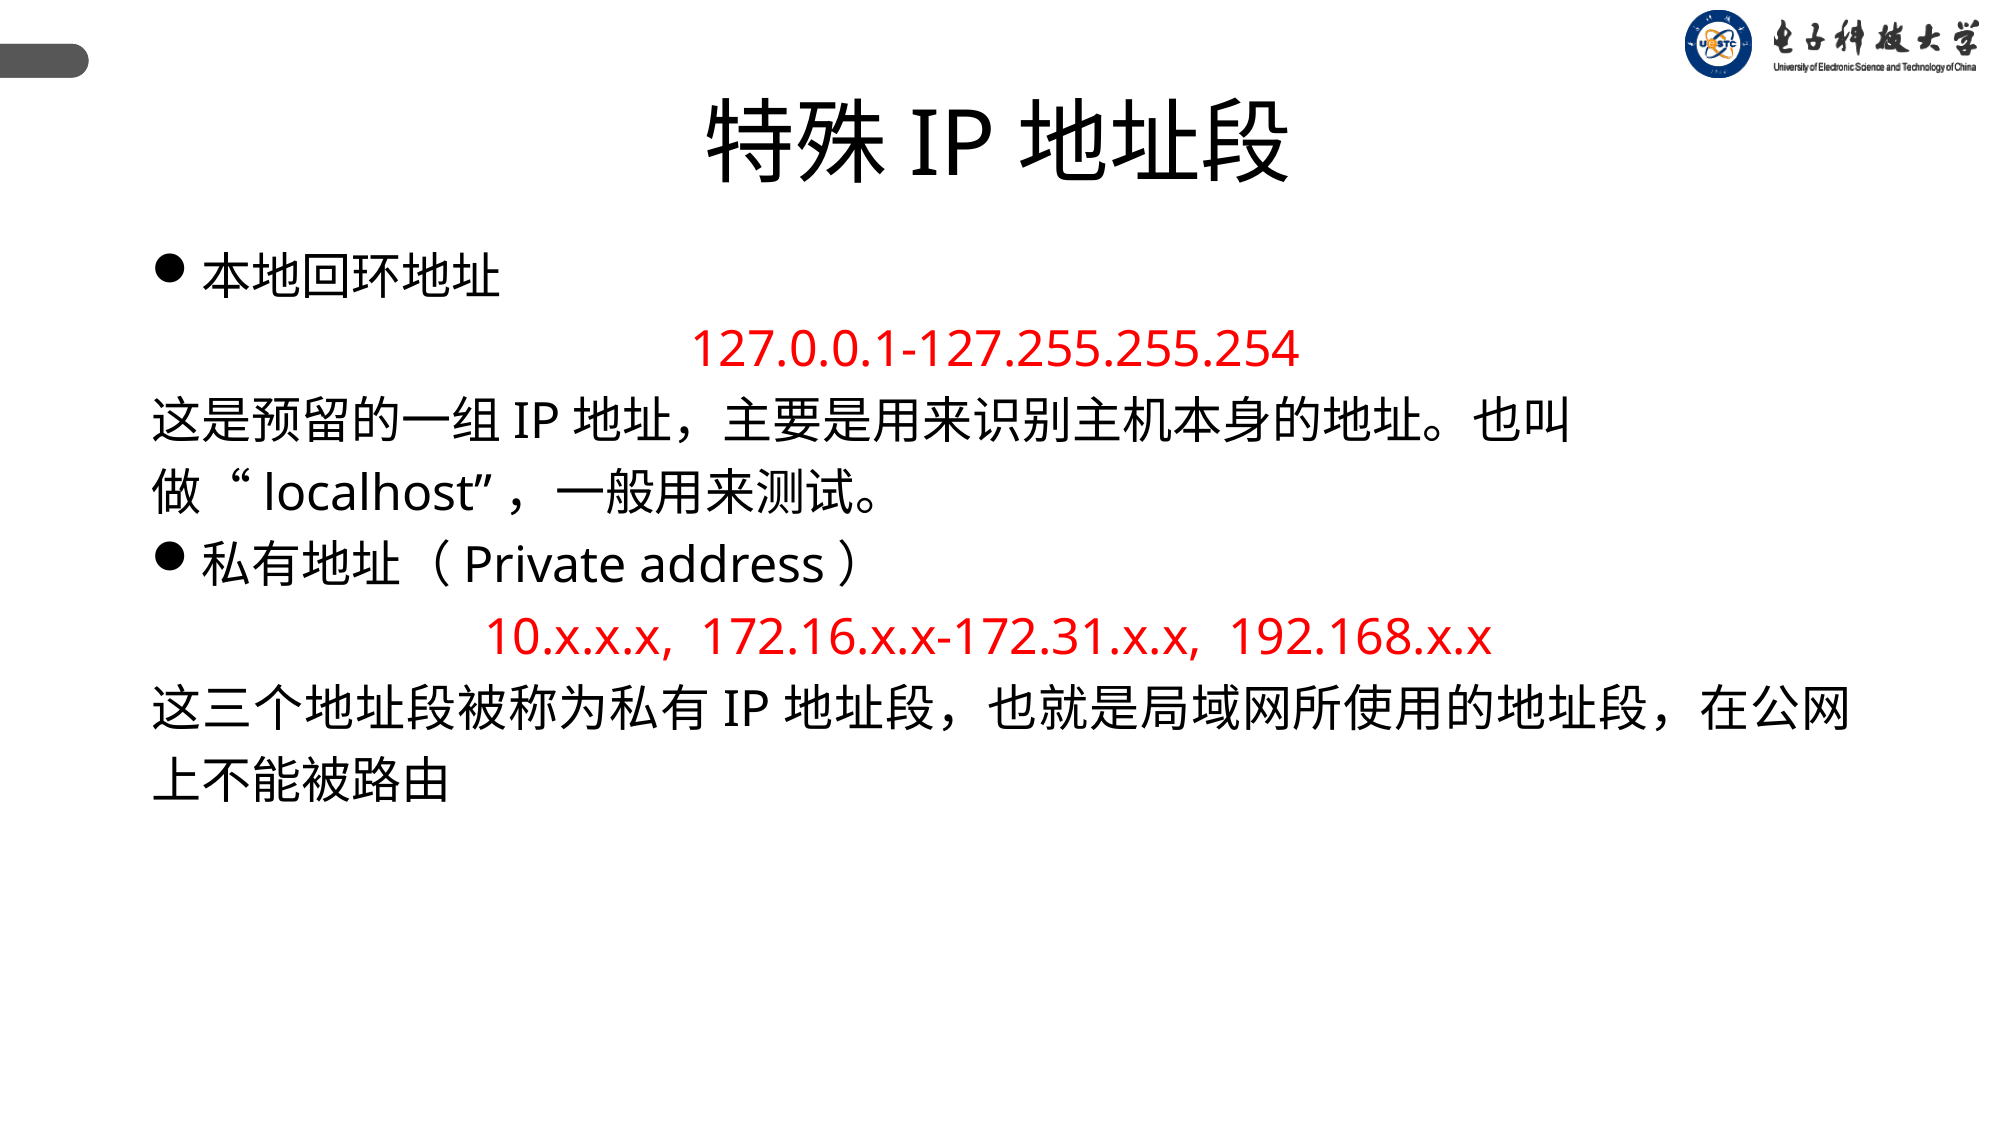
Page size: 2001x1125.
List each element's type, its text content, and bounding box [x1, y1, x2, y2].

title 特殊IP地址段 [7, 88, 1989, 237]
list 本地回环地址 127.0.0.1-127.255.255.254 这是预留的一组IP地址，主要是用来识别主机本身的地址。也叫做“localhost”，一般用来测试。 私有地址（Private address） 10.x.x.x, 172.16.x.x-172.31.x.x, 192.168.x.x 这三个地址段被称为私有IP地址段，也就是局域网所使用的地址段，在公网上不能被路由 [136, 224, 1867, 921]
picture [1685, 10, 1979, 78]
